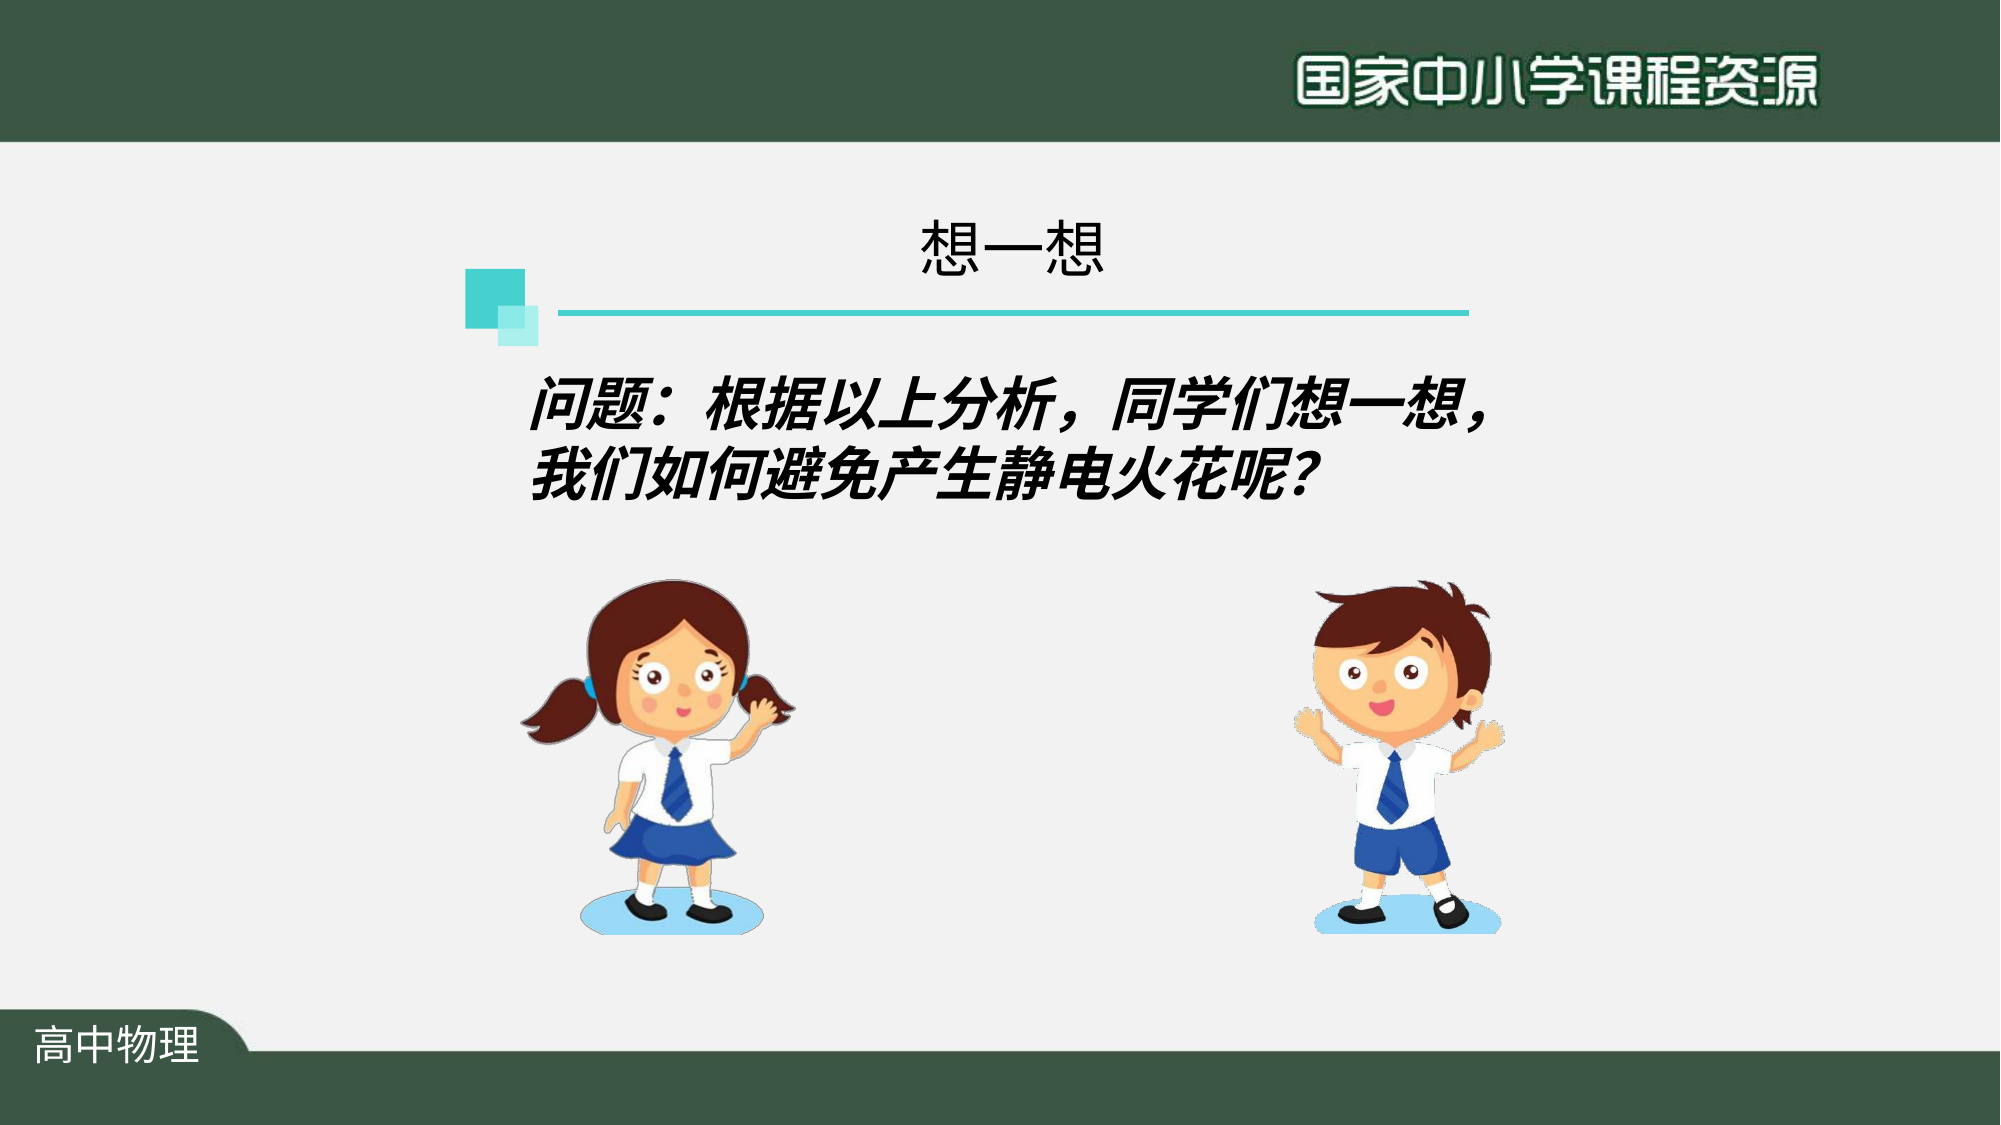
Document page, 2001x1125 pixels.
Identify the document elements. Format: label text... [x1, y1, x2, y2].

title 问题：根据以上分析，同学们想一想， 我们如何避免产生静电火花呢？ [525, 365, 1523, 556]
text_box [1268, 574, 1526, 934]
picture [0, 0, 2000, 1125]
text_box [465, 268, 525, 329]
footer 高中物理 [31, 1013, 202, 1125]
text_box [497, 305, 539, 347]
text_box 想一想 [917, 207, 1110, 285]
text_box [511, 574, 814, 935]
